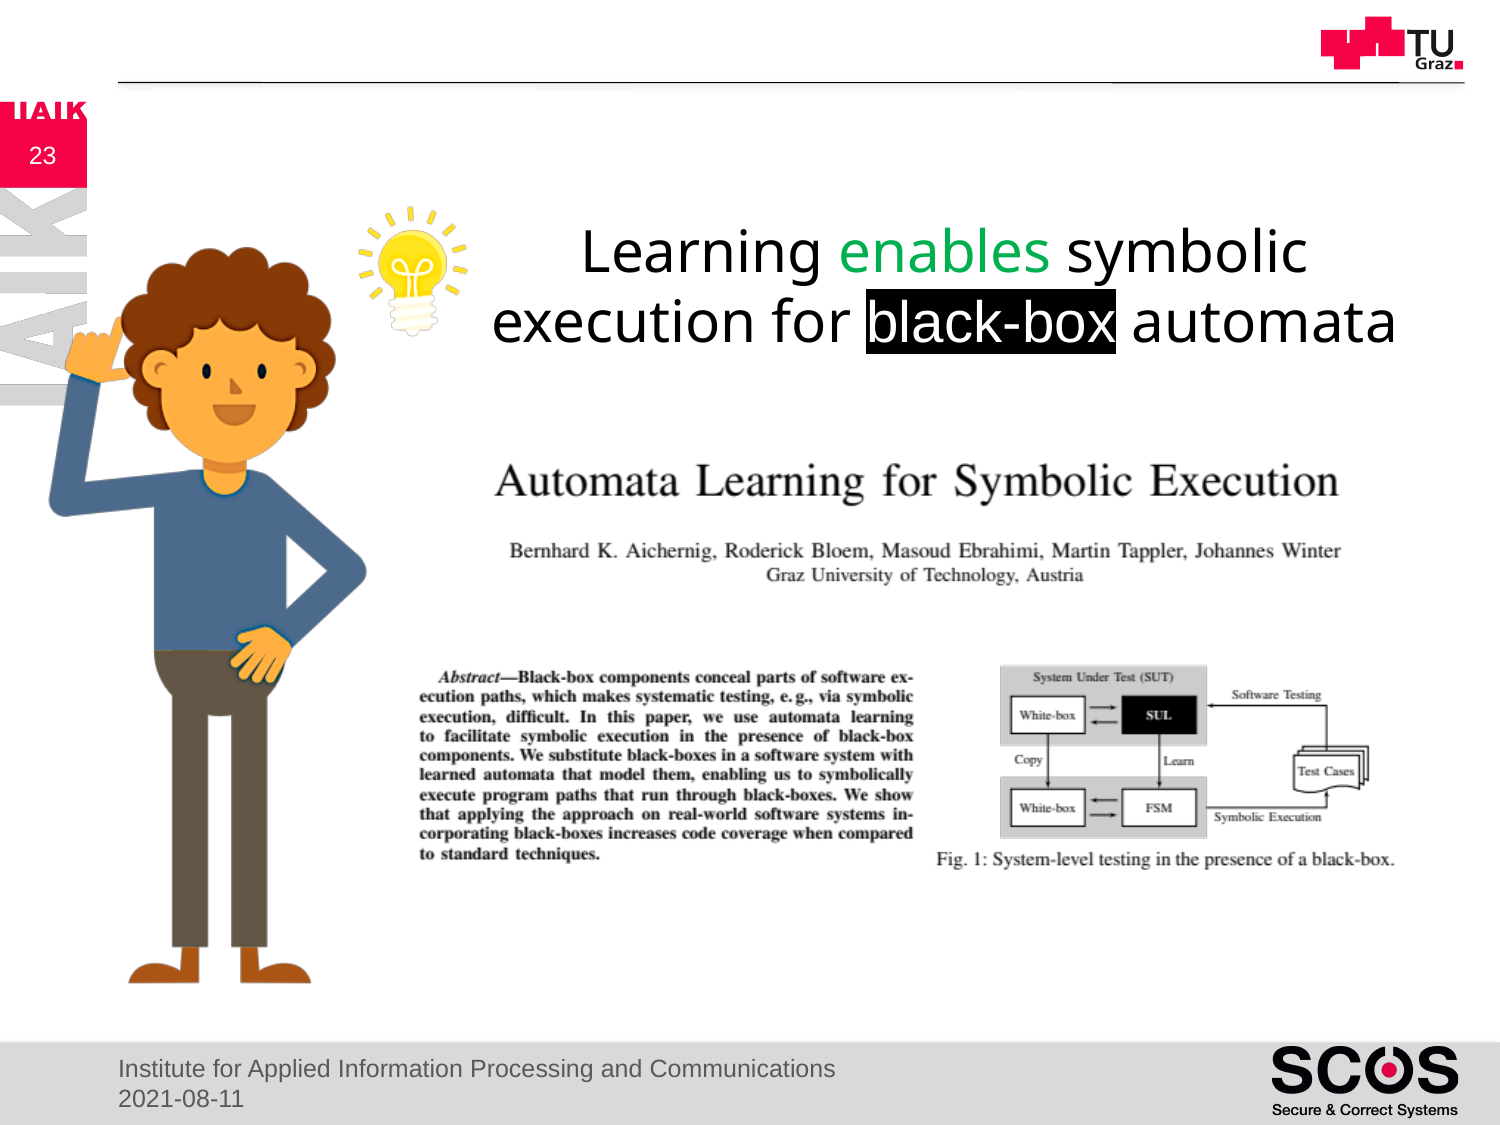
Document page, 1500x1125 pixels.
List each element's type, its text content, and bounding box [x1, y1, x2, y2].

picture [0, 1, 87, 406]
picture [1415, 1042, 1465, 1052]
slide_number 23 [1, 124, 84, 185]
picture [1318, 13, 1466, 73]
picture [400, 438, 1399, 872]
picture [1265, 1096, 1465, 1122]
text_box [29, 130, 1415, 1068]
footer Institute for Applied Information Processing and Communications [118, 1052, 1469, 1096]
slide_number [118, 1096, 730, 1118]
